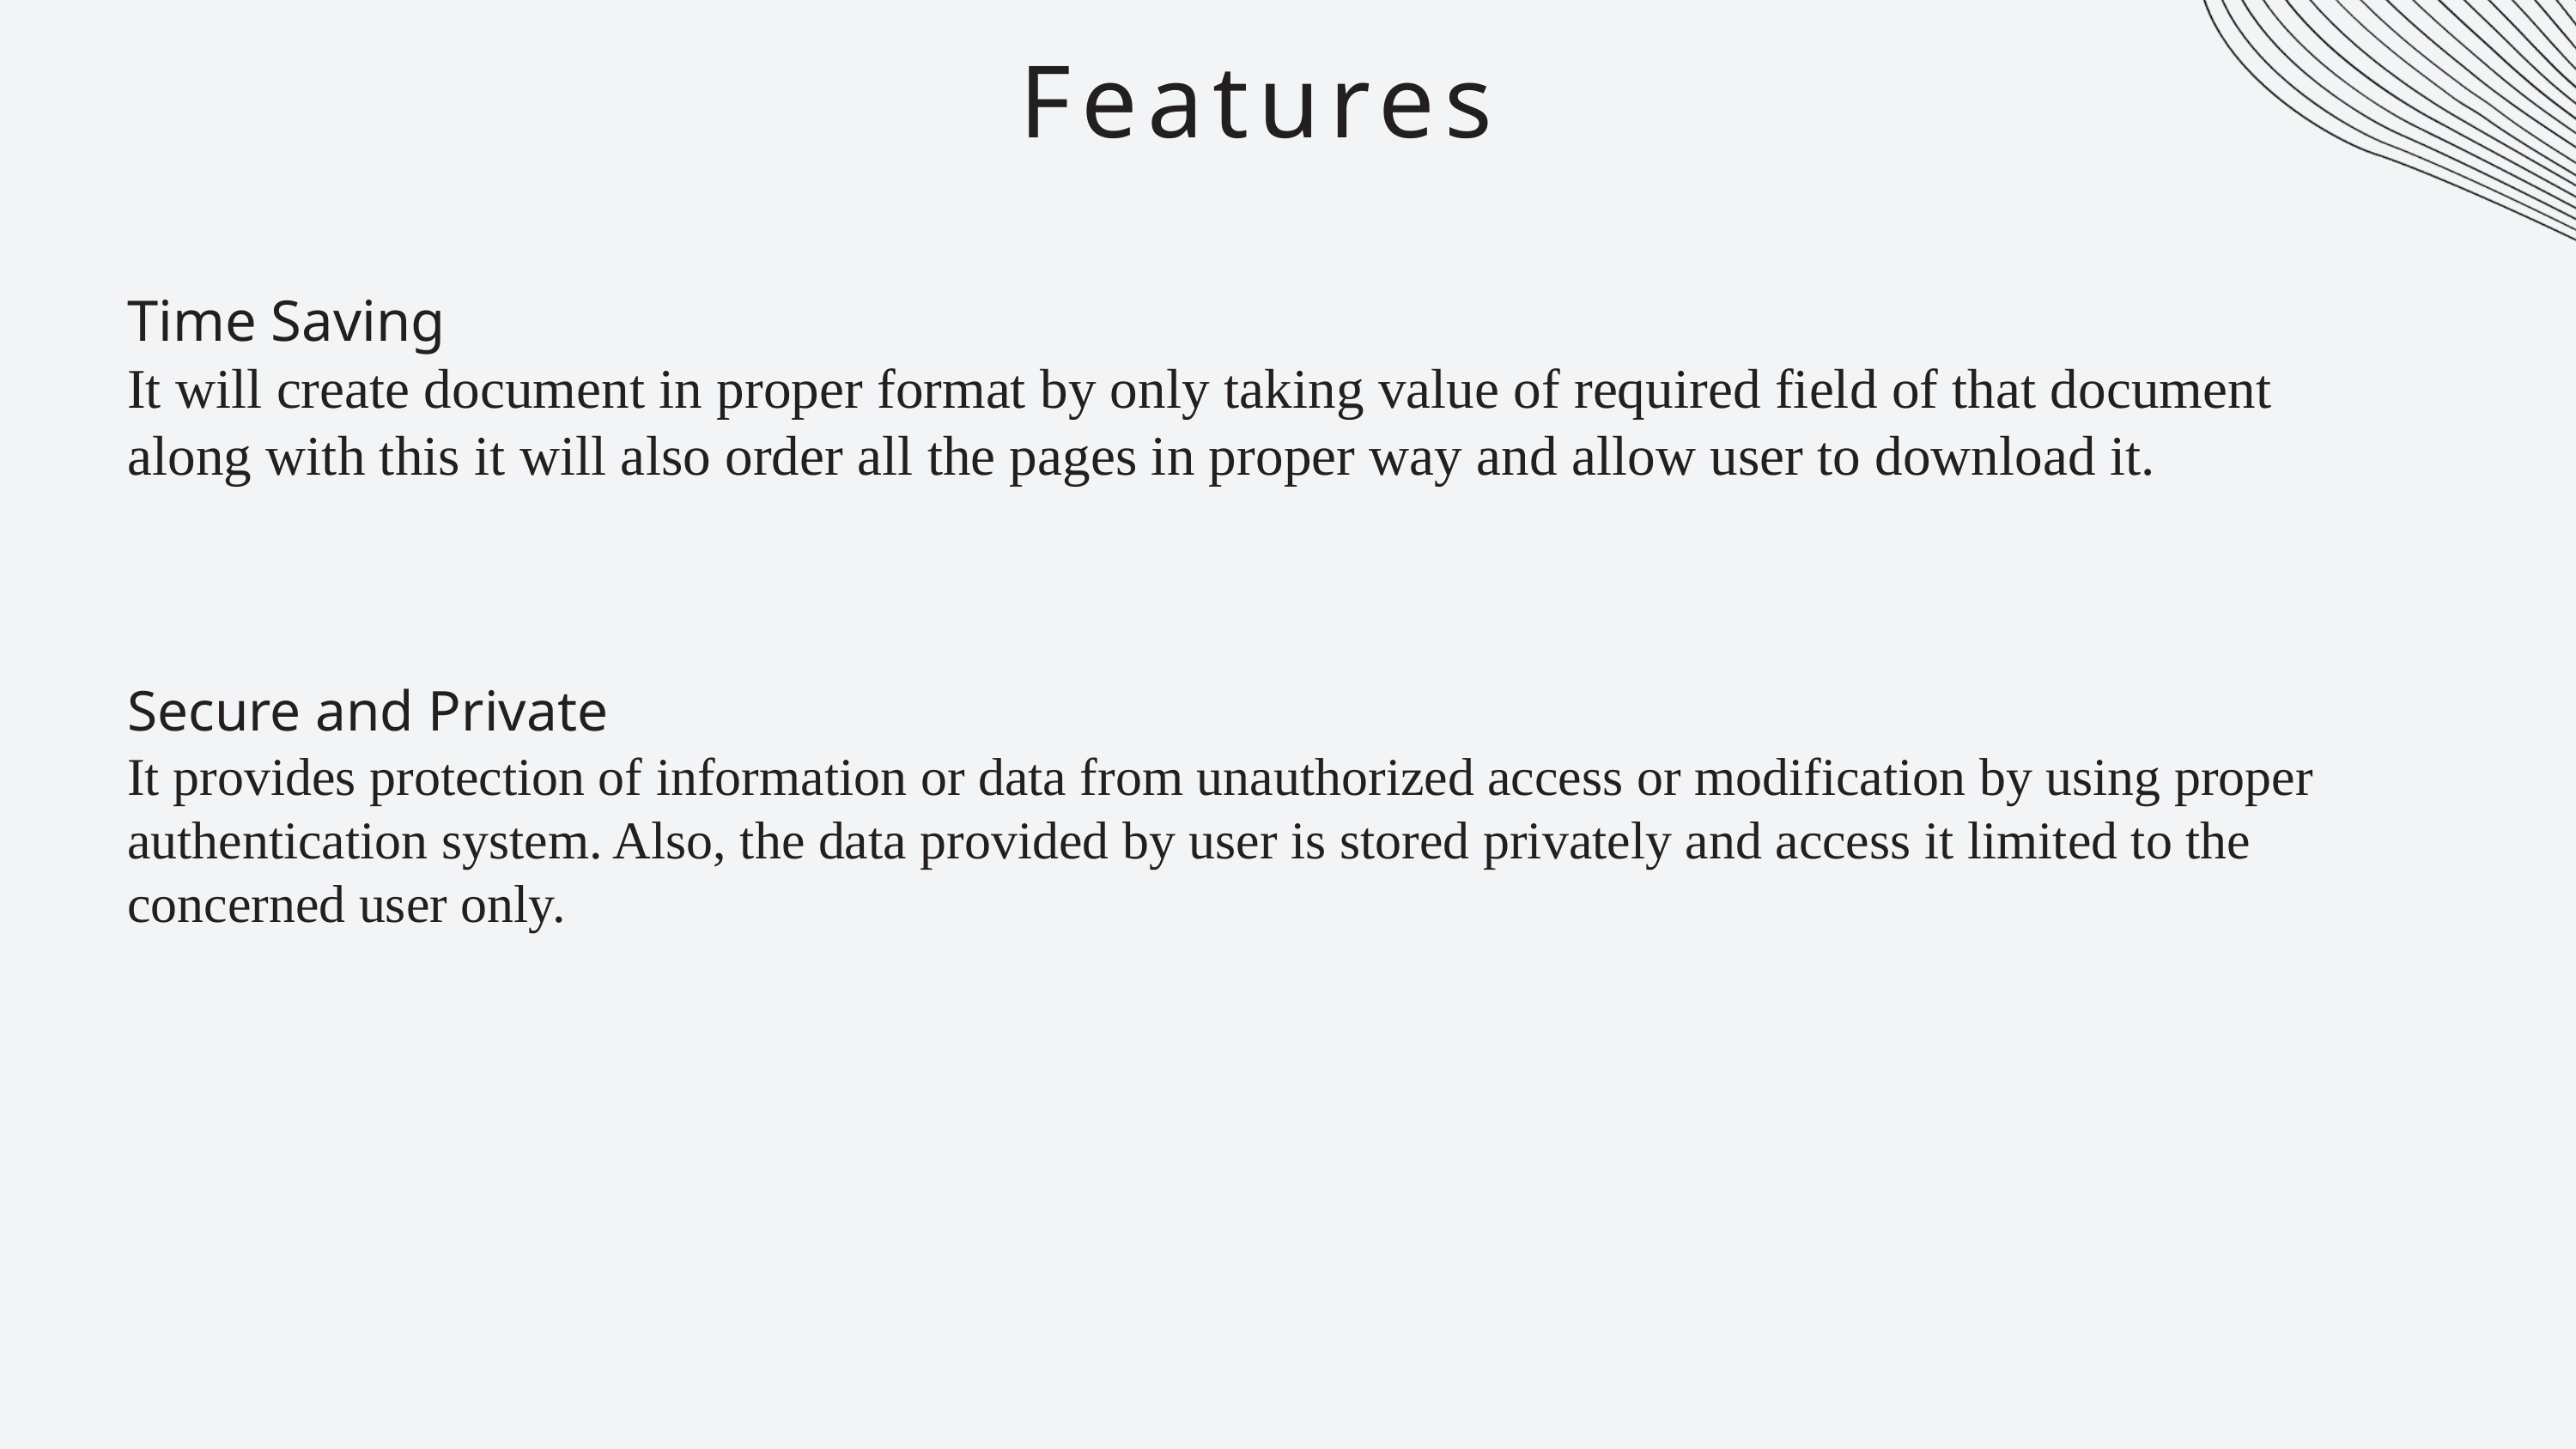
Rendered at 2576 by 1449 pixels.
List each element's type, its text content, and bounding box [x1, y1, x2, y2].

text_box Time Saving It will create document in proper format by only taking value of required field of that document along with this it will also order all the pages in proper way and allow user to download it. [127, 284, 2387, 487]
text_box Secure and Private It provides protection of information or data from unauthorized access or modification by using proper authentication system. Also, the data provided by user is stored privately and access it limited to the concerned user only. [127, 676, 2387, 934]
picture [1741, 0, 2576, 300]
text_box Features [734, 20, 1736, 158]
